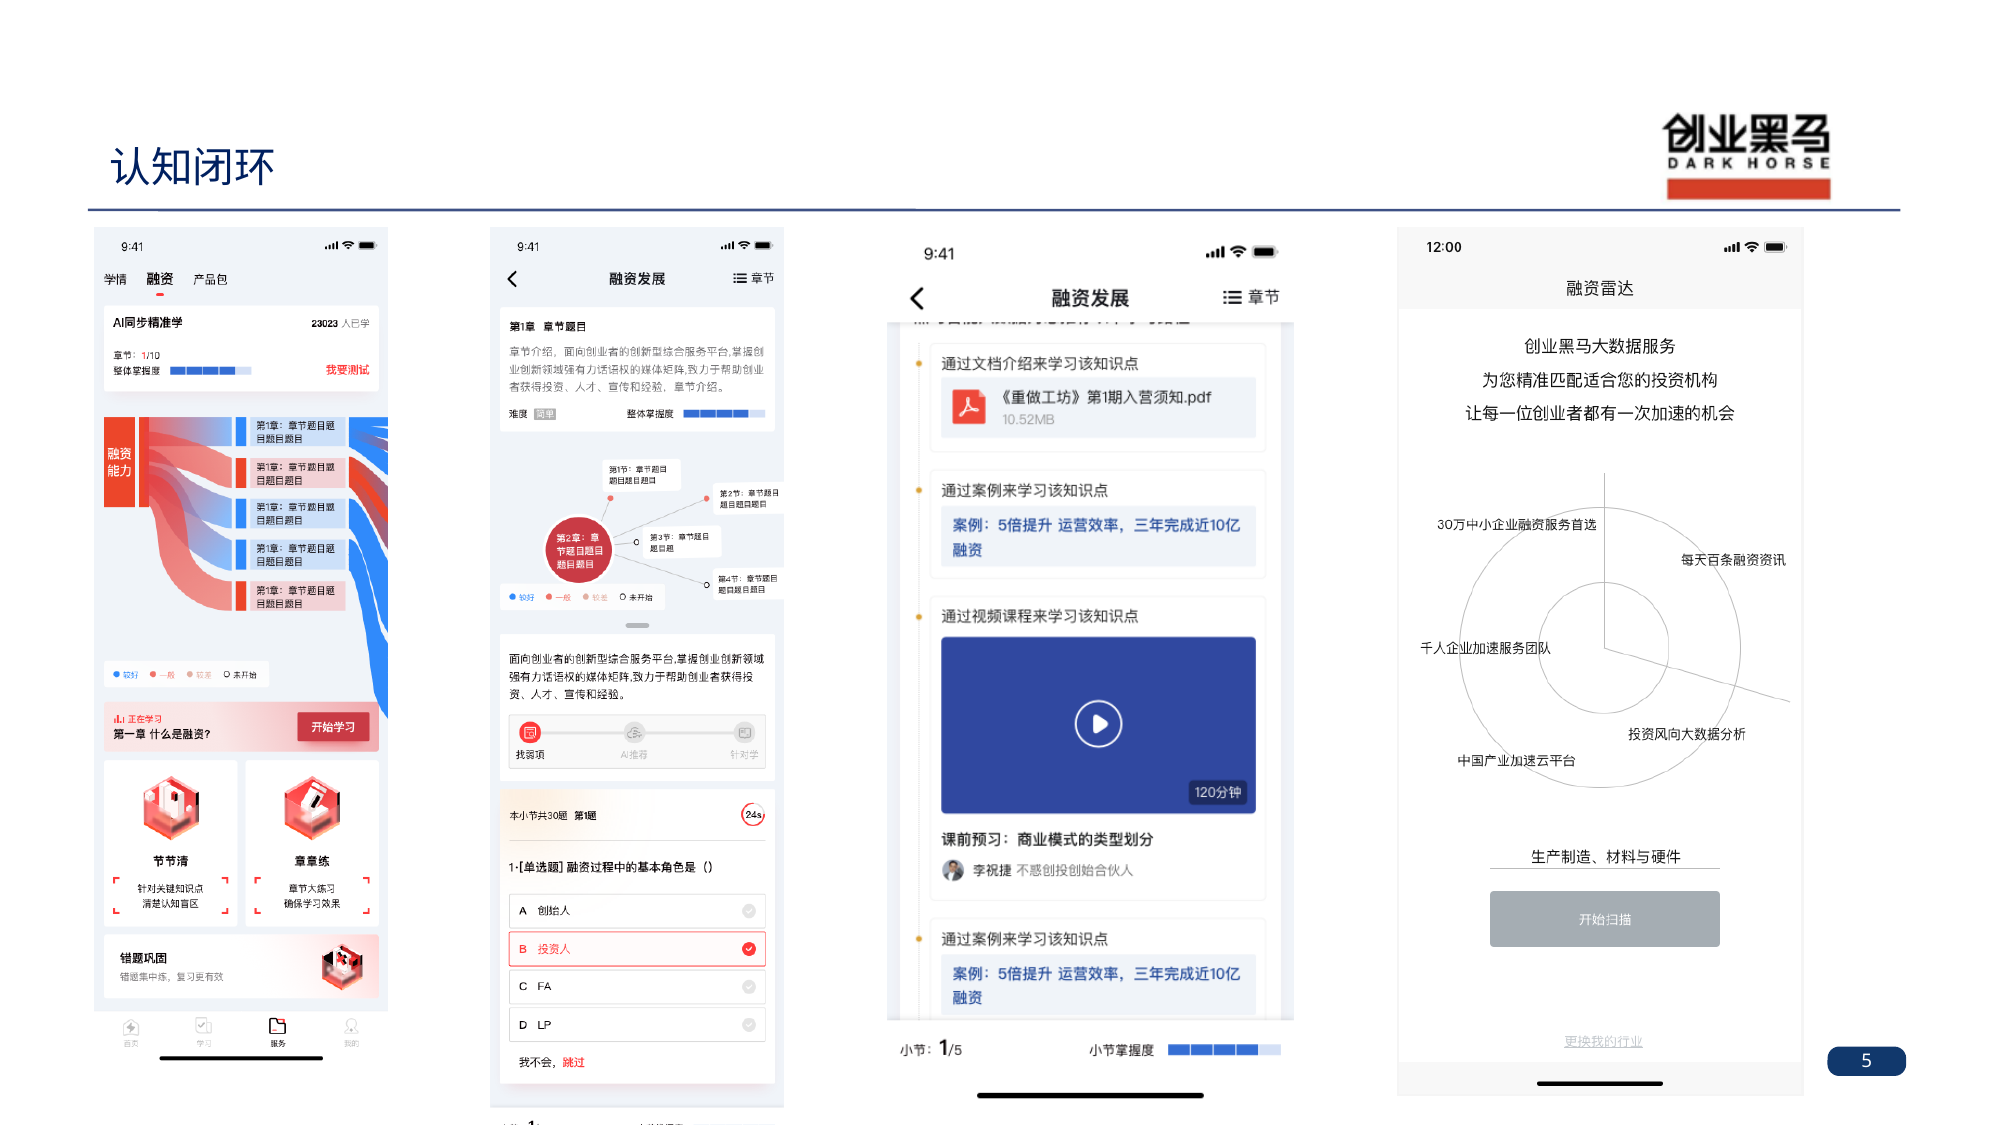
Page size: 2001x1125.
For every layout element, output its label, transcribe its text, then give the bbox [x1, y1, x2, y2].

picture [490, 227, 784, 1125]
picture [1522, 103, 1935, 205]
picture [1397, 227, 1804, 1096]
picture [887, 227, 1294, 1107]
picture [94, 227, 388, 1066]
title 认知闭环 [94, 133, 1660, 205]
